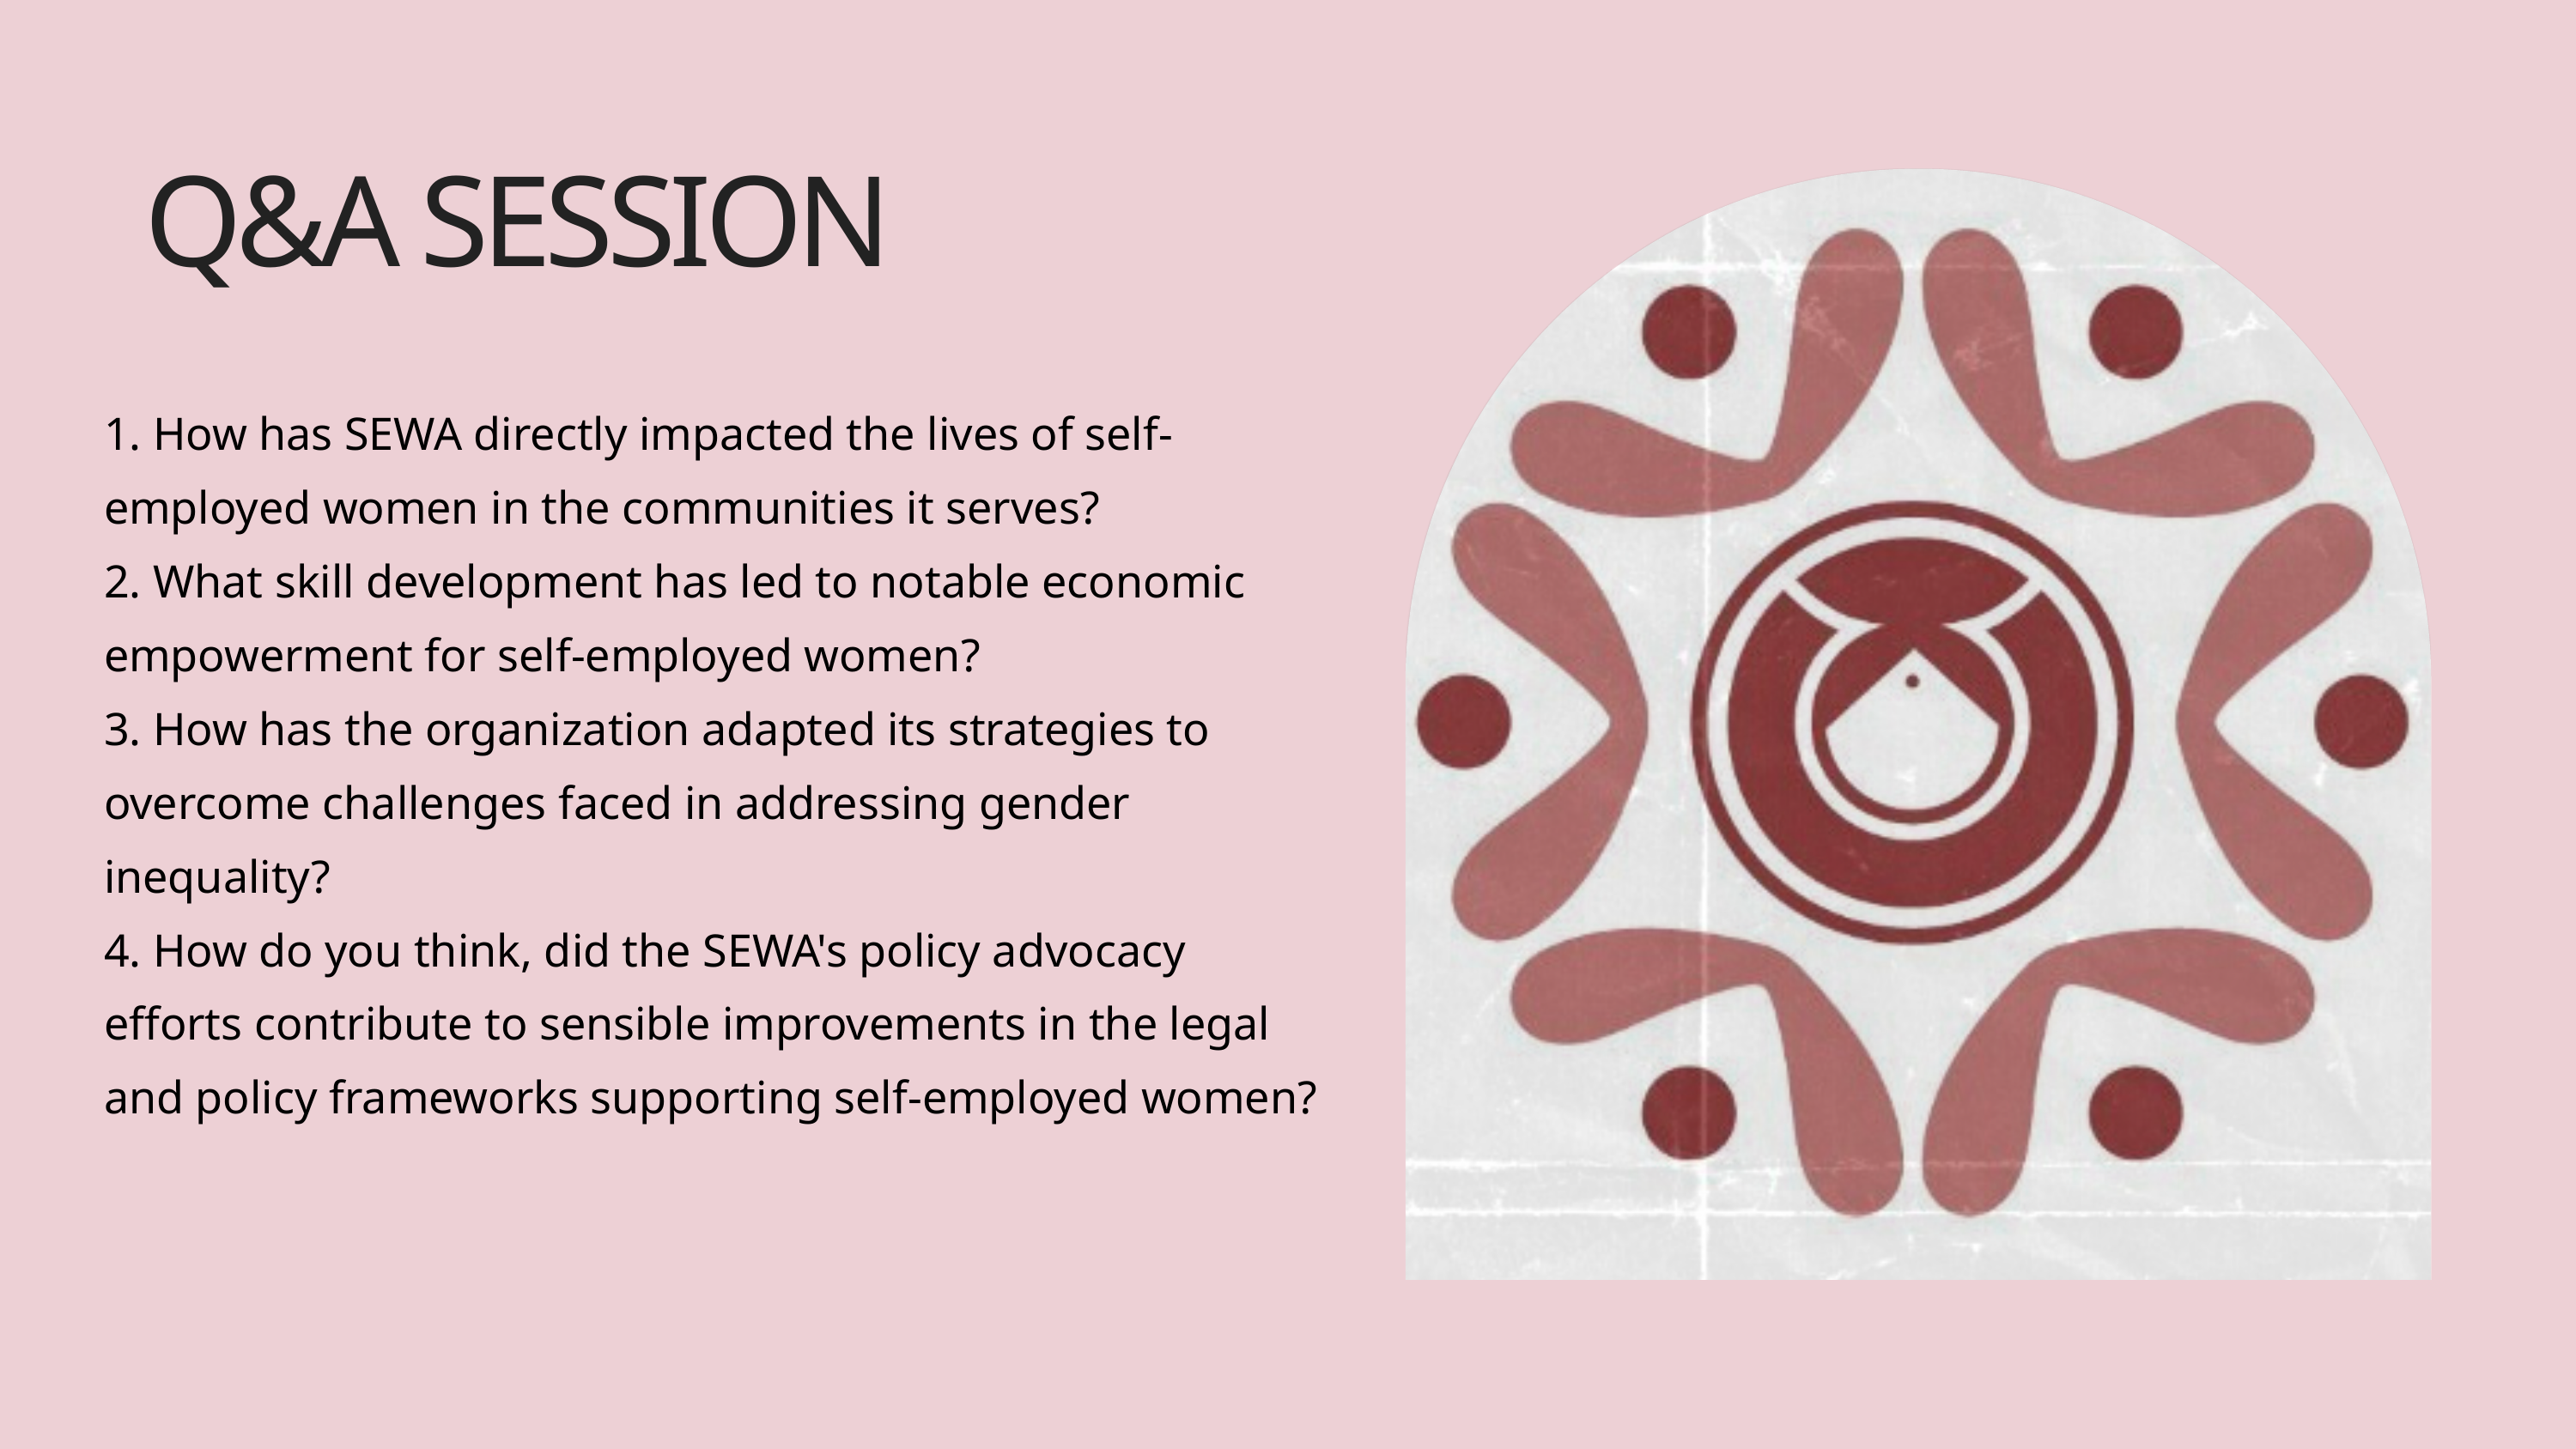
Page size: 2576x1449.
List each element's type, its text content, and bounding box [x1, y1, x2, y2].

text_box 1. How has SEWA directly impacted the lives of self-employed women in the communities it serves? 2. What skill development has led to notable economic empowerment for self-employed women? 3. How has the organization adapted its strategies to overcome challenges faced in addressing gender inequality? 4. How do you think, did the SEWA's policy advocacy efforts contribute to sensible improvements in the legal and policy frameworks supporting self-employed women? [104, 385, 1329, 1124]
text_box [1405, 168, 2432, 1281]
text_box Q&A SESSION [144, 151, 1289, 292]
